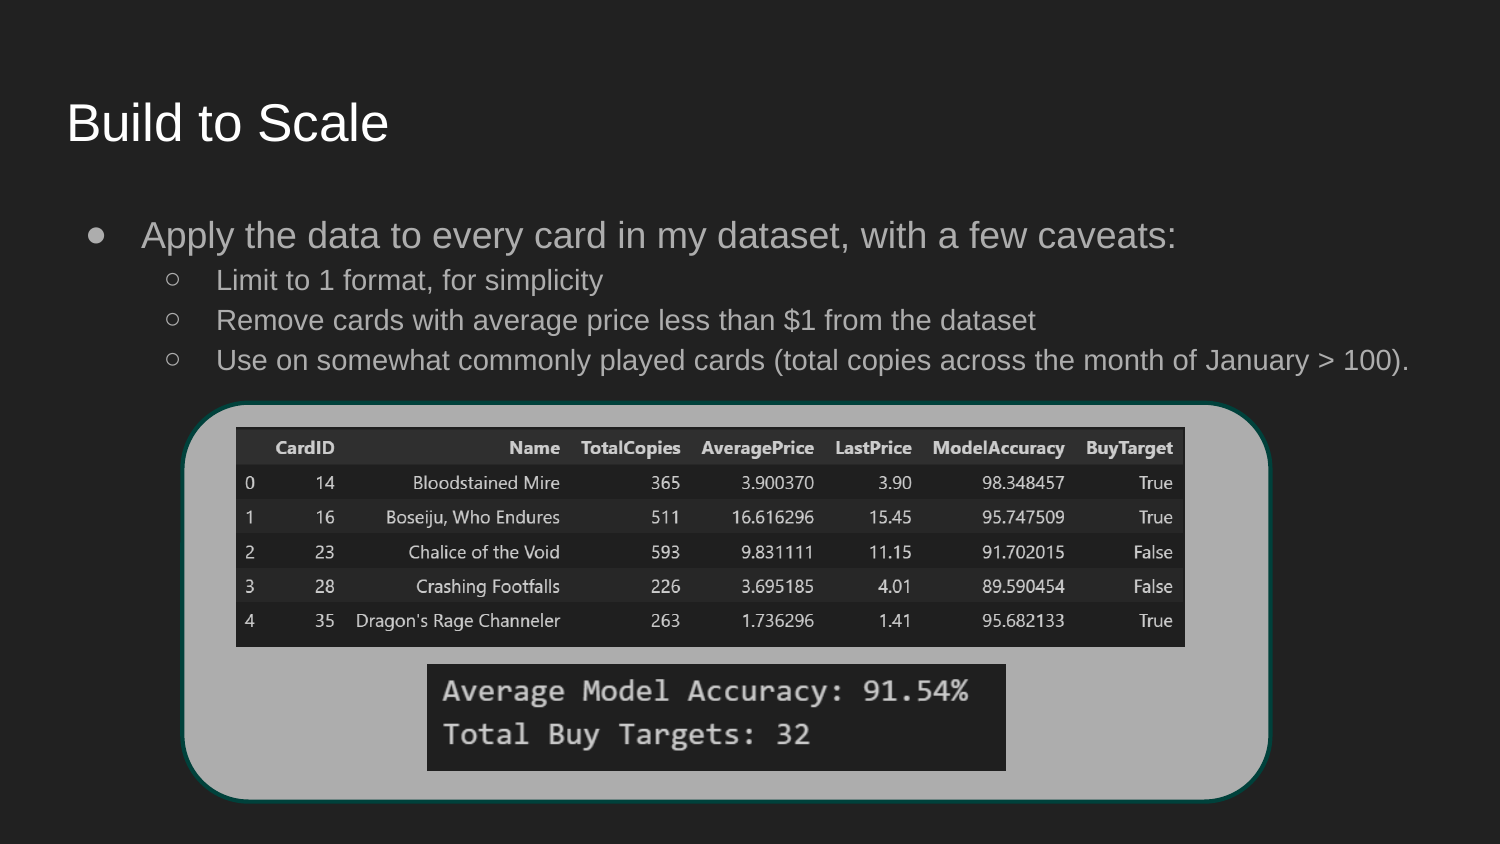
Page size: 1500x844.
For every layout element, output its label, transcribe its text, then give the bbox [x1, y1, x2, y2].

list Apply the data to every card in my dataset, with a few caveats: Limit to 1 format, for simplicity Remove cards with average price less than $1 from the dataset Use on somewhat commonly played cards (total copies across the month of January > 100). [51, 189, 1449, 750]
picture [236, 427, 1185, 647]
picture [427, 664, 1006, 771]
text_box [181, 750, 1271, 804]
title Build to Scale [51, 72, 1449, 167]
